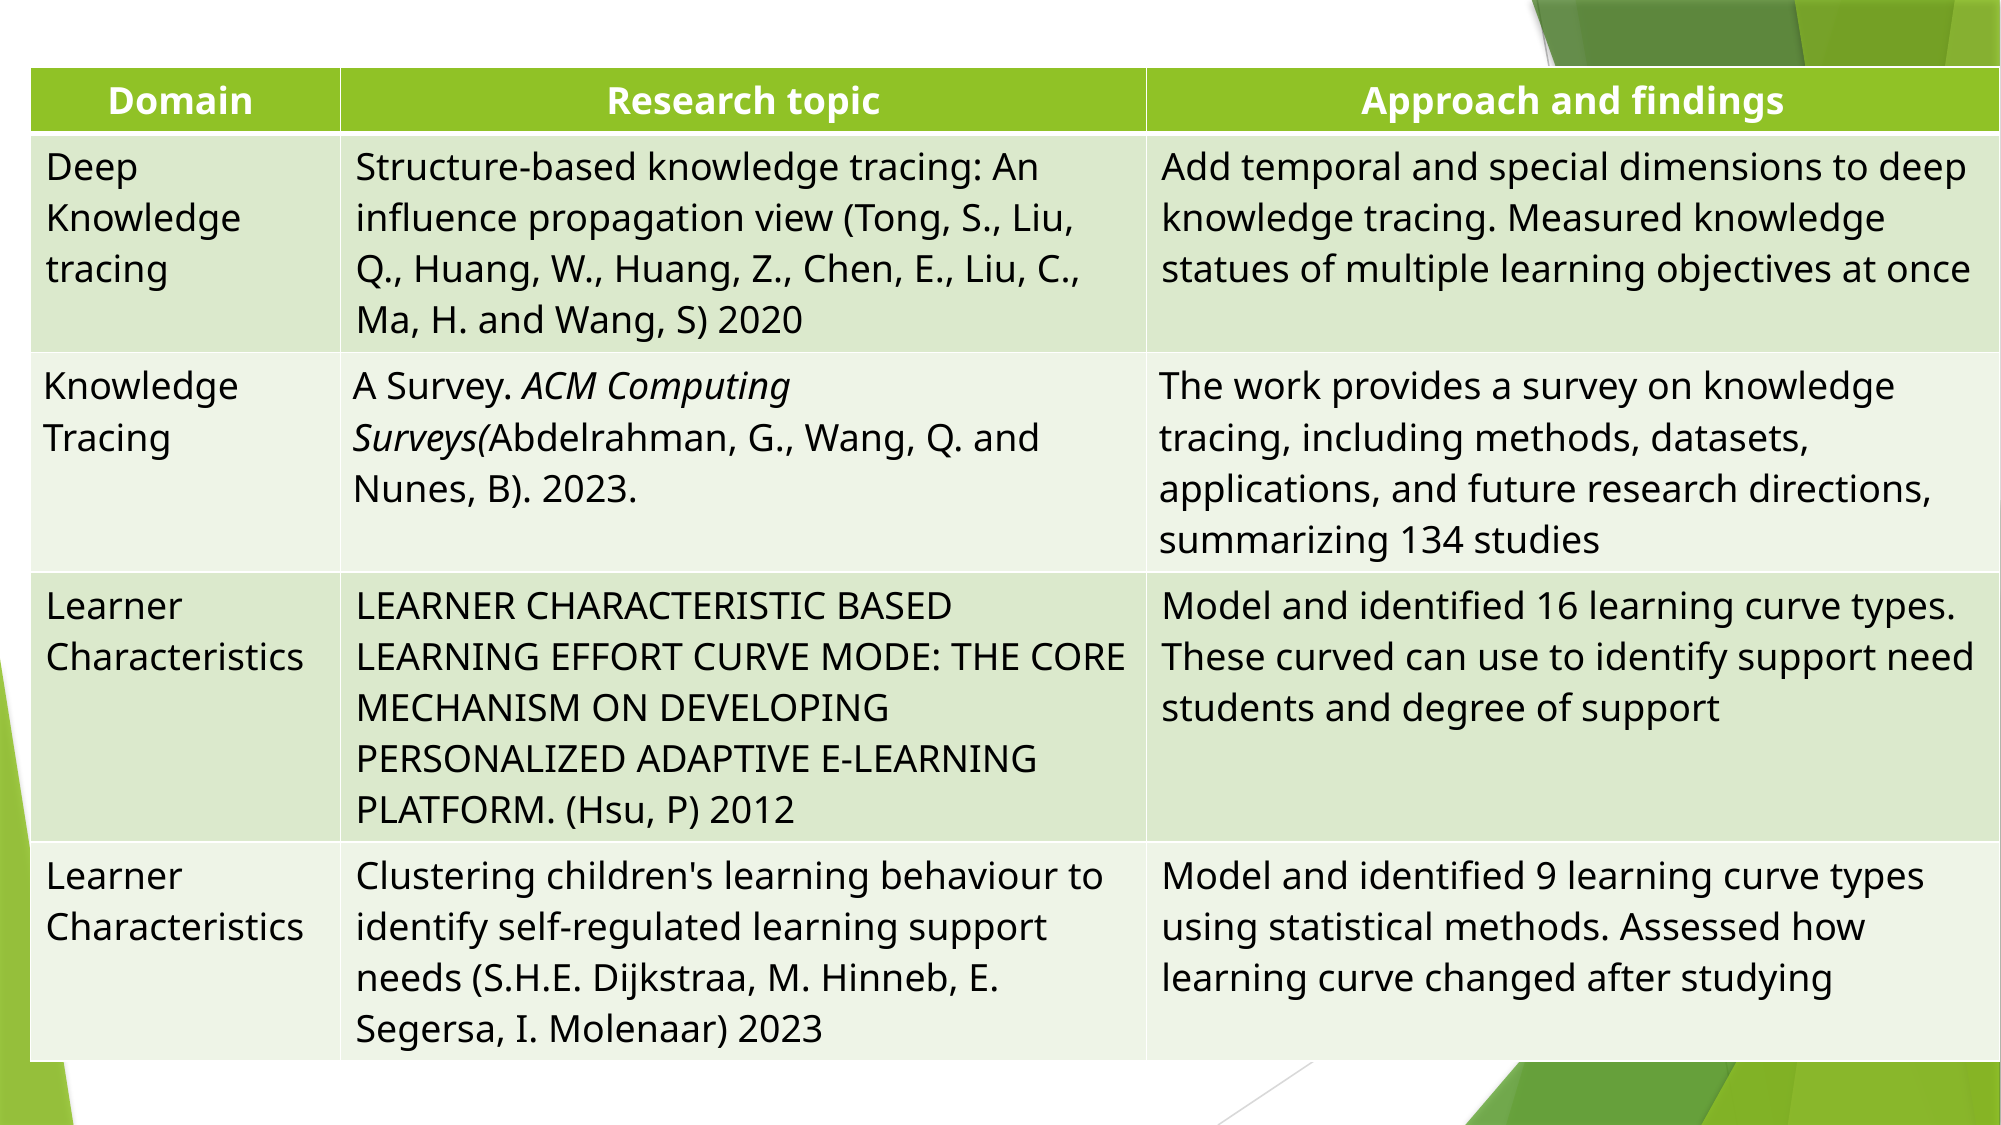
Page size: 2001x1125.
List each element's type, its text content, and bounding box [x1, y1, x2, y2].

table_header Domain [31, 68, 340, 131]
table_cell Add temporal and special dimensions to deep knowledge tracing. Measured knowledge statues of multiple learning objectives at once [1147, 136, 1999, 352]
table_cell LEARNER CHARACTERISTIC BASED LEARNING EFFORT CURVE MODE: THE CORE MECHANISM ON DEVELOPING PERSONALIZED ADAPTIVE E-LEARNING PLATFORM. (Hsu, P) 2012 [341, 573, 1146, 841]
table_cell A Survey. ACM Computing Surveys(Abdelrahman, G., Wang, Q. and Nunes, B). 2023. [341, 353, 1146, 571]
table_cell Model and identified 9 learning curve types using statistical methods. Assessed how learning curve changed after studying [1147, 843, 1999, 1060]
table_cell Learner Characteristics [31, 573, 340, 841]
table_cell Learner Characteristics [31, 843, 340, 1060]
table_cell The work provides a survey on knowledge tracing, including methods, datasets, applications, and future research directions, summarizing 134 studies [1147, 353, 1999, 571]
table_header Research topic [341, 68, 1146, 131]
table_cell Structure-based knowledge tracing: An influence propagation view (Tong, S., Liu, Q., Huang, W., Huang, Z., Chen, E., Liu, C., Ma, H. and Wang, S) 2020 [341, 136, 1146, 352]
table_cell Model and identified 16 learning curve types. These curved can use to identify support need students and degree of support [1147, 573, 1999, 841]
table_header Approach and findings [1147, 68, 1999, 131]
table_cell Clustering children's learning behaviour to identify self-regulated learning support needs (S.H.E. Dijkstraa, M. Hinneb, E. Segersa, I. Molenaar) 2023 [341, 843, 1146, 1060]
table_cell Knowledge Tracing [31, 353, 340, 571]
table_cell Deep Knowledge tracing [31, 136, 340, 352]
